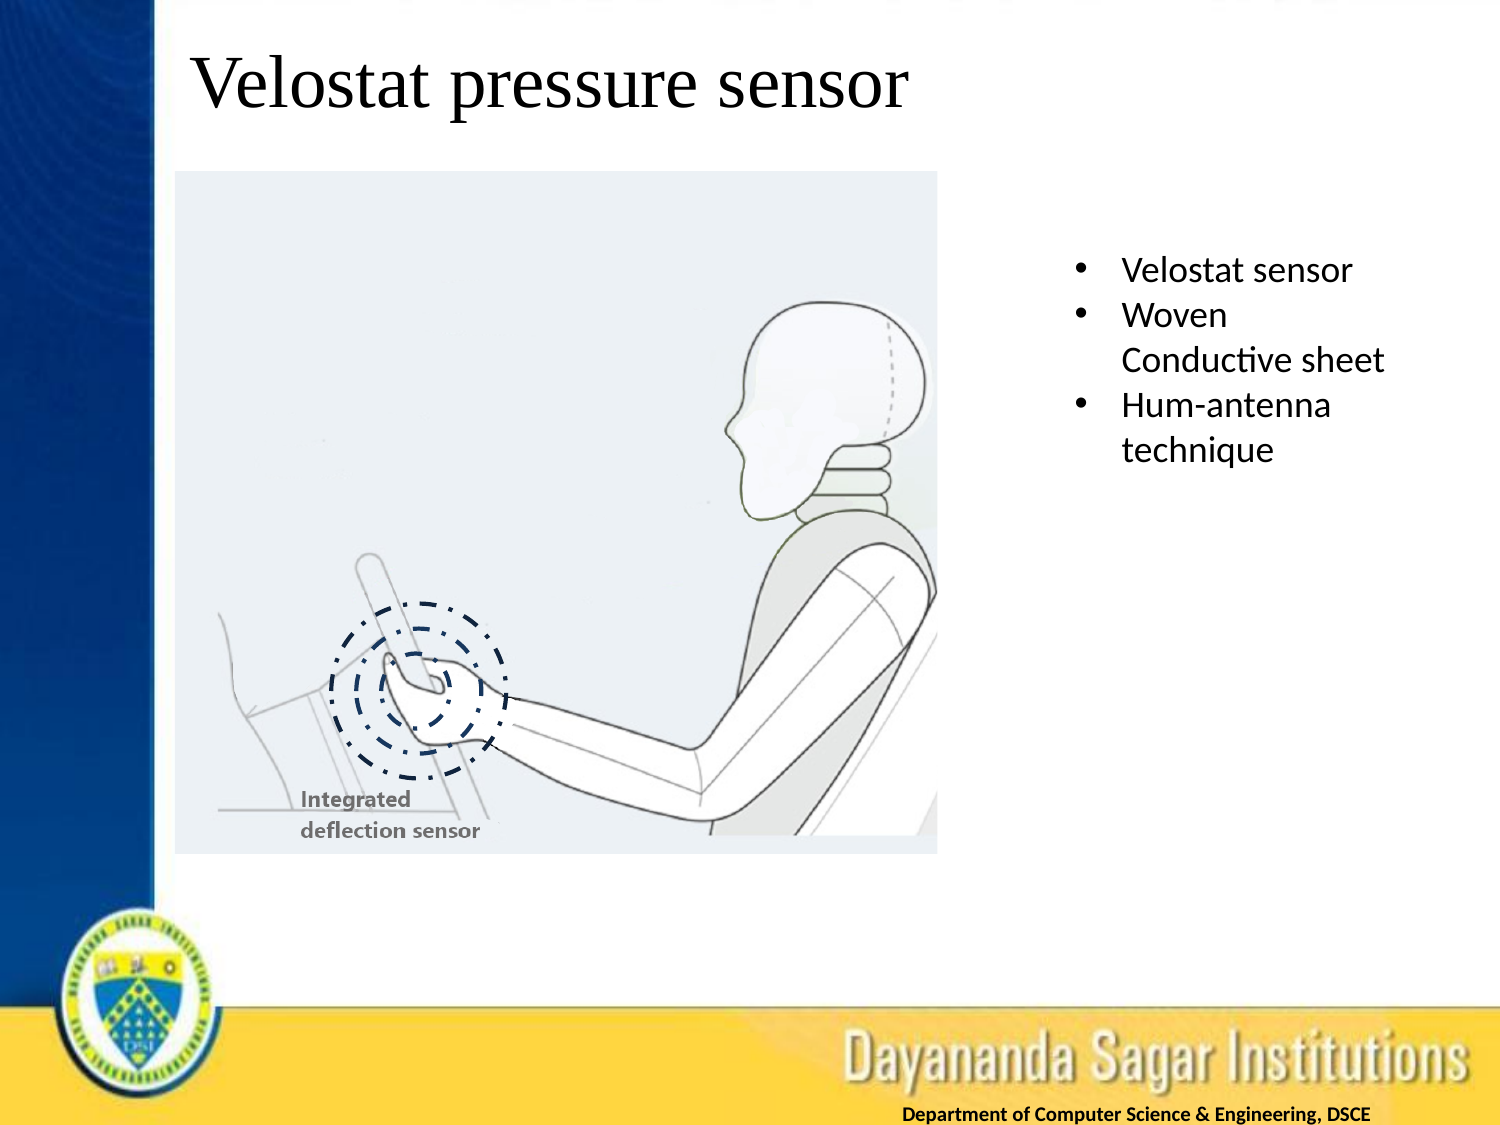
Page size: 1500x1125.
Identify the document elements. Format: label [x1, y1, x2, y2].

text_box [174, 171, 938, 855]
picture [0, 0, 1500, 1125]
